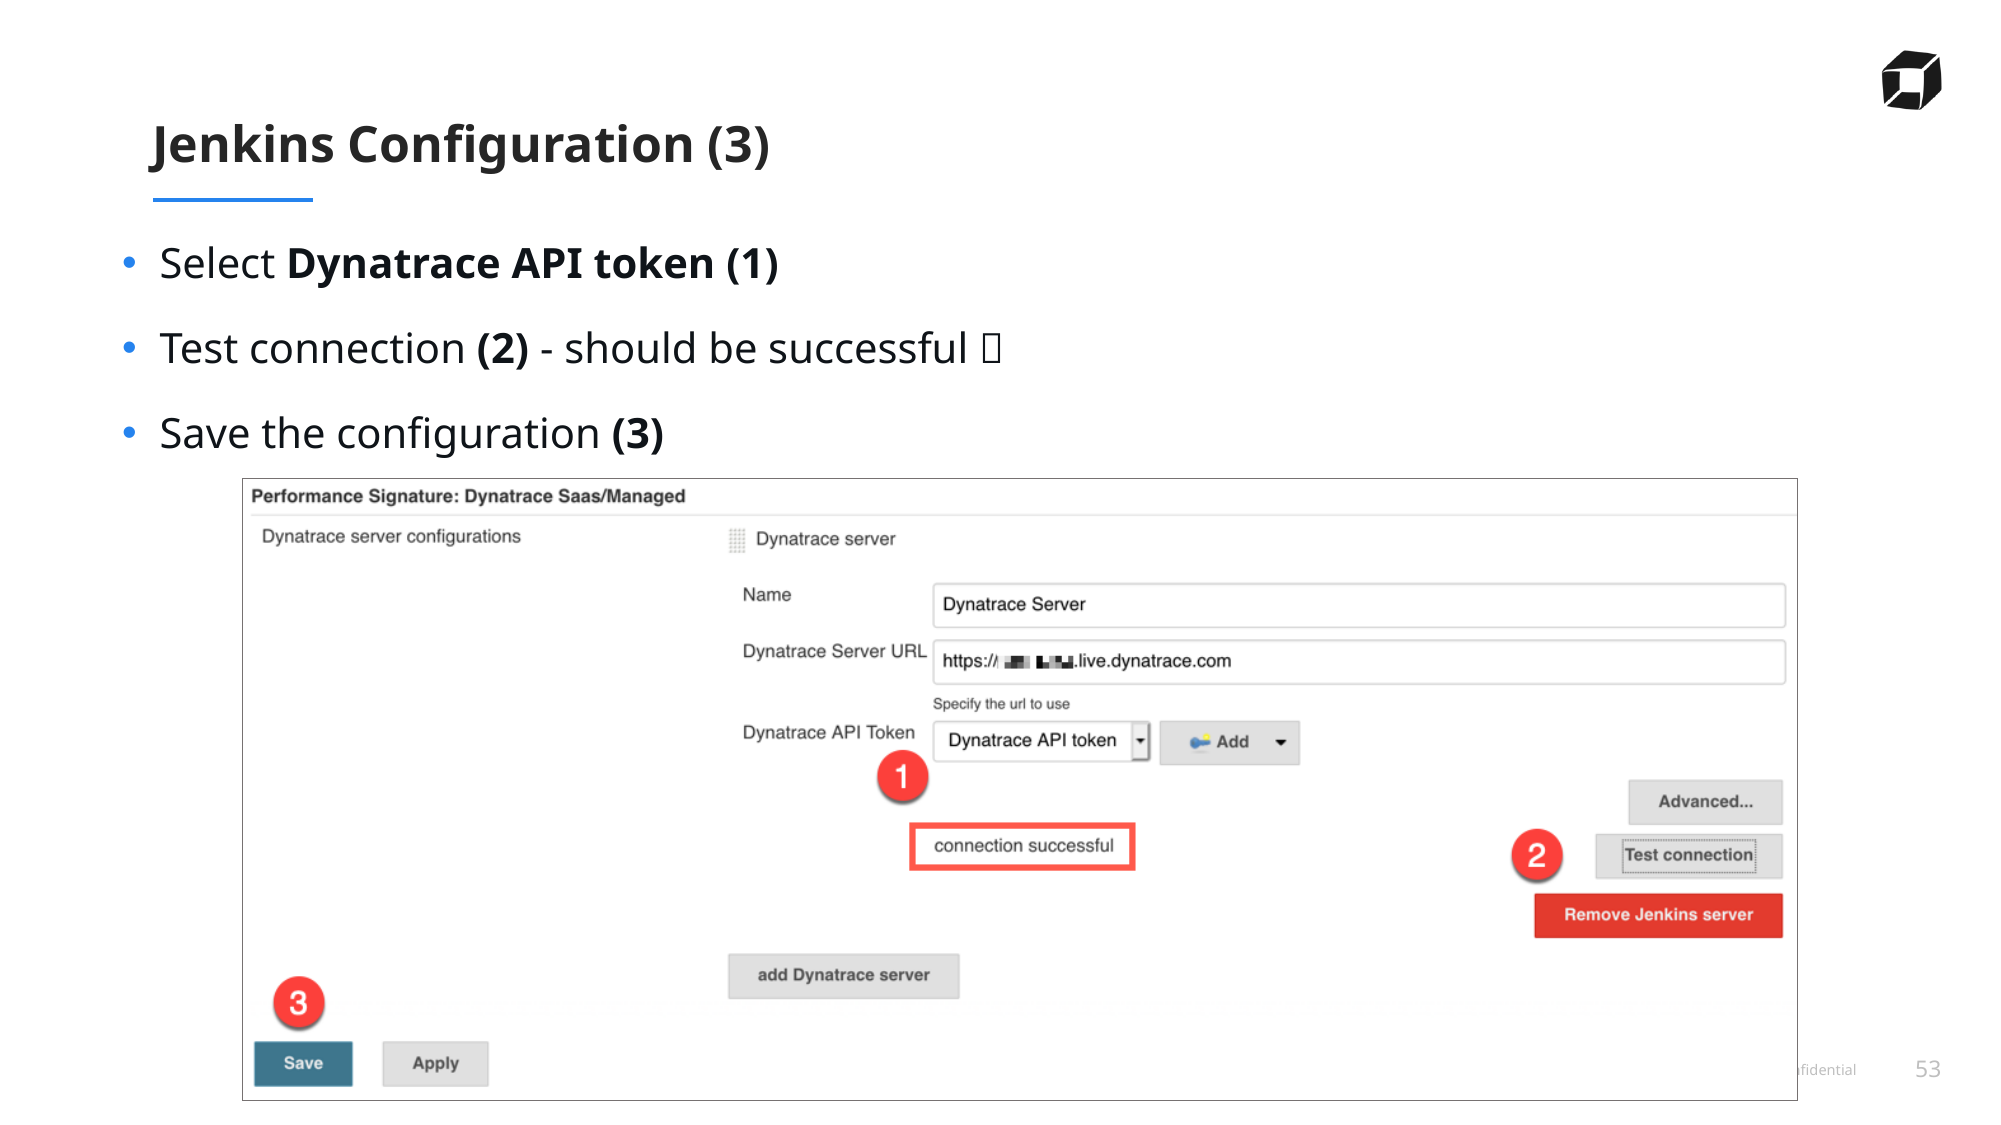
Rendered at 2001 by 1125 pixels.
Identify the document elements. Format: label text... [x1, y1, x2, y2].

picture [1881, 50, 1942, 110]
picture [242, 478, 1798, 1101]
list Select Dynatrace API token (1) Test connection (2) - should be successful  Save the configuration (3) [107, 219, 2000, 702]
title Jenkins Configuration (3) [137, 59, 1863, 181]
